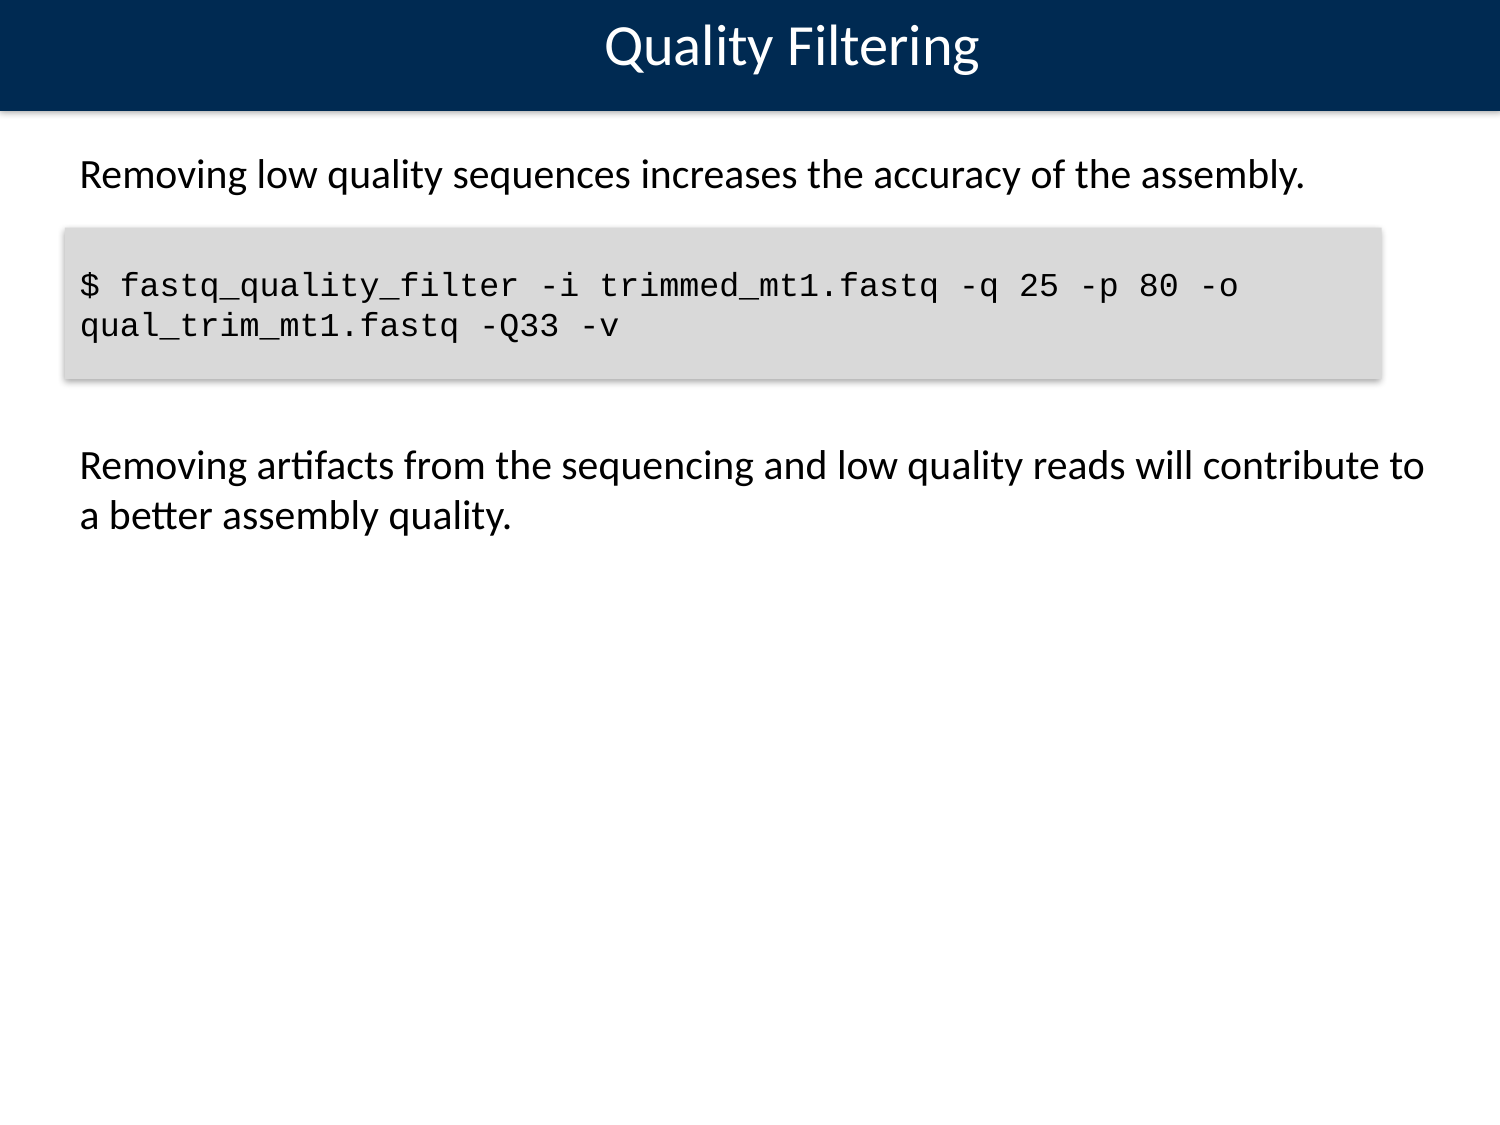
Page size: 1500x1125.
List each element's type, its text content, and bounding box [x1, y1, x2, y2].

text_box Removing artifacts from the sequencing and low quality reads will contribute to a better assembly quality. [64, 430, 1468, 546]
text_box $ fastq_quality_filter -i trimmed_mt1.fastq -q 25 -p 80 -o qual_trim_mt1.fastq -Q33 -v [64, 227, 1382, 380]
text_box [0, 0, 1500, 112]
subtitle Quality Filtering [202, 0, 1382, 94]
text_box Removing low quality sequences increases the accuracy of the assembly. [64, 139, 1468, 204]
